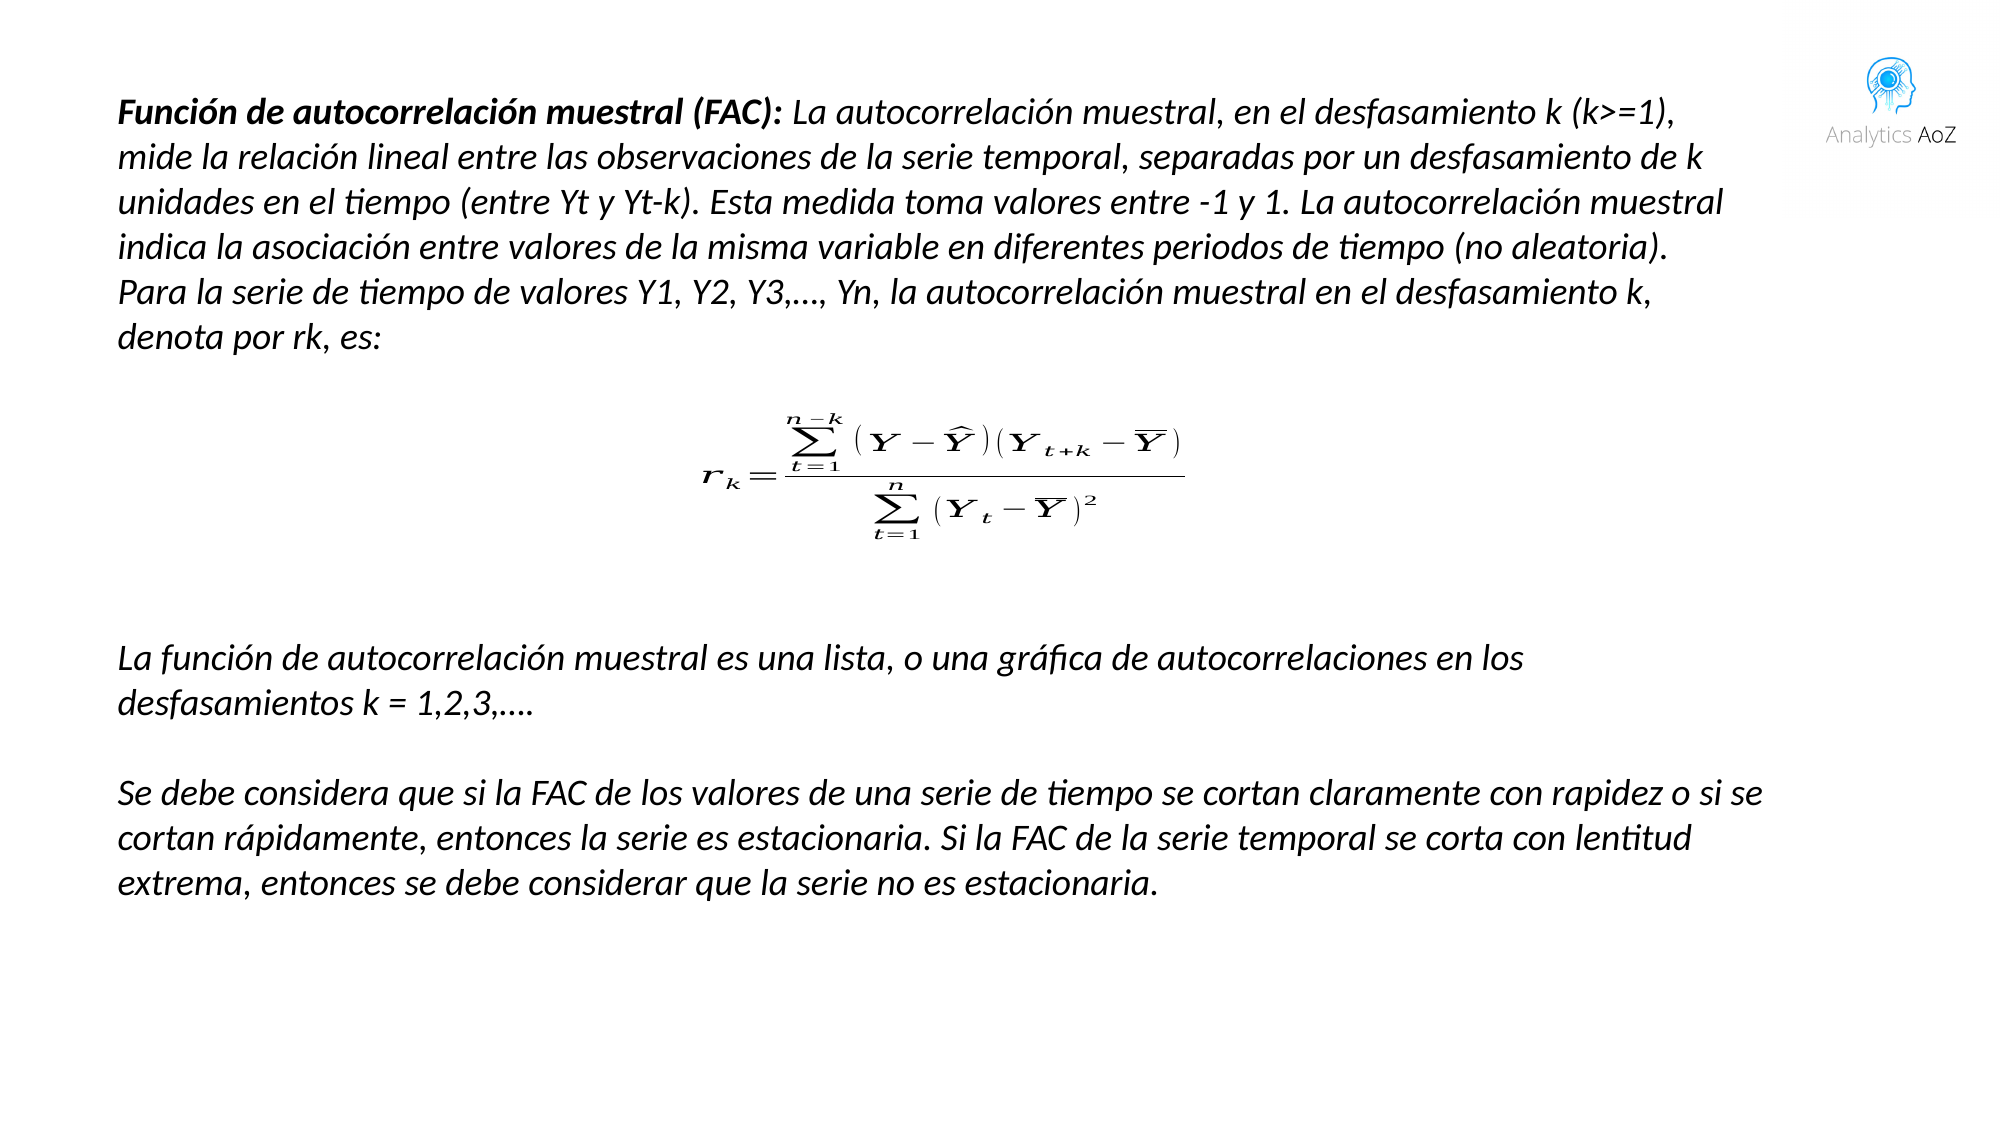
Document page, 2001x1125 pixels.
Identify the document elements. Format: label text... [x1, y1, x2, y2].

text_box La función de autocorrelación muestral es una lista, o una gráfica de autocorrelaciones en los desfasamientos k = 1,2,3,…. Se debe considera que si la FAC de los valores de una serie de tiempo se cortan claramente con rapidez o si se cortan rápidamente, entonces la serie es estacionaria. Si la FAC de la serie temporal se corta con lentitud extrema, entonces se debe considerar que la serie no es estacionaria. [102, 625, 1783, 911]
text_box Función de autocorrelación muestral (FAC): La autocorrelación muestral, en el desfasamiento k (k>=1), mide la relación lineal entre las observaciones de la serie temporal, separadas por un desfasamiento de k unidades en el tiempo (entre Yt y Yt-k). Esta medida toma valores entre -1 y 1. La autocorrelación muestral indica la asociación entre valores de la misma variable en diferentes periodos de tiempo (no aleatoria). Para la serie de tiempo de valores Y1, Y2, Y3,…, Yn, la autocorrelación muestral en el desfasamiento k, denota por rk, es: [102, 79, 1783, 365]
picture [1782, 0, 2000, 218]
